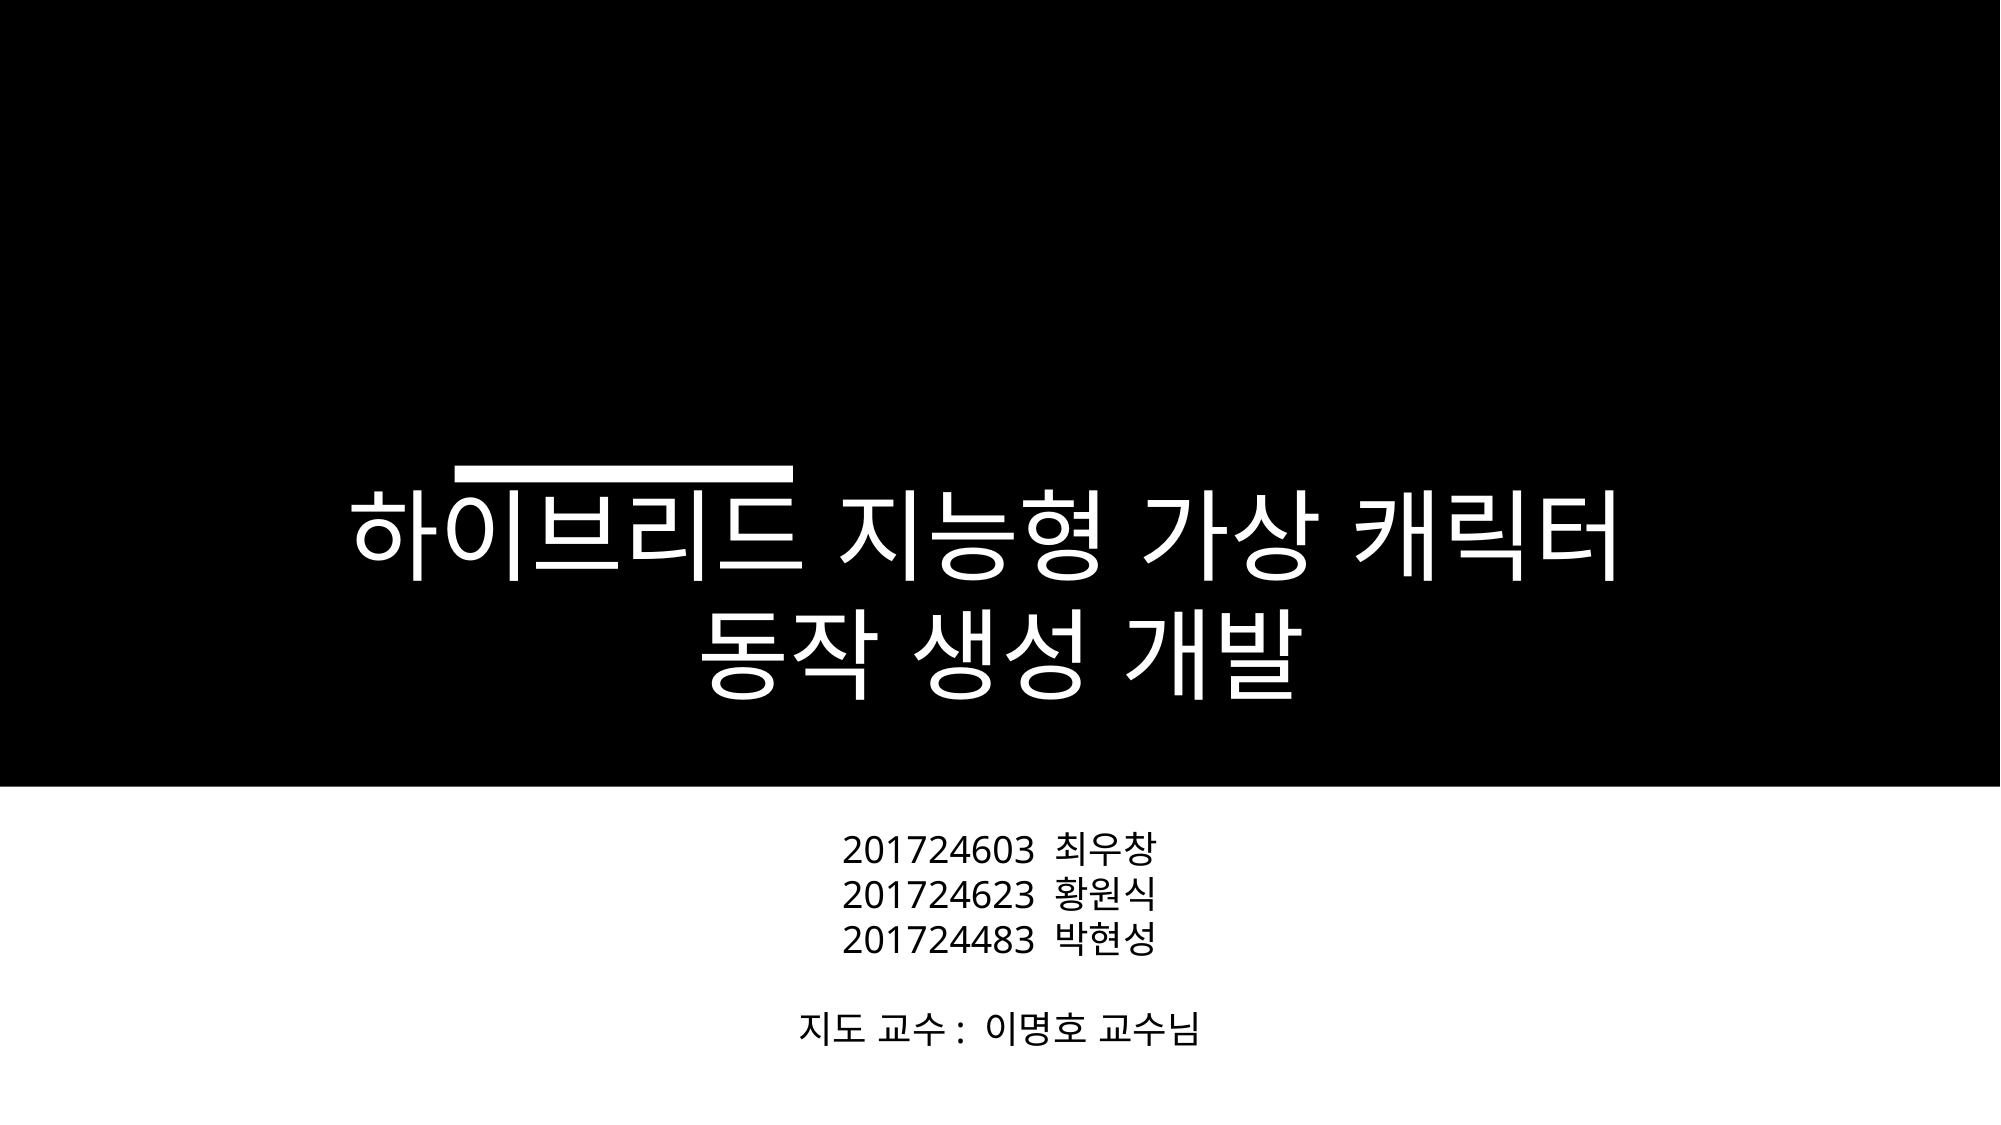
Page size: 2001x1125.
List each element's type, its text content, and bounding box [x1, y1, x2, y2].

text_box [0, 0, 2000, 788]
text_box 하이브리드 지능형 가상 캐릭터 동작 생성 개발 [332, 465, 1671, 721]
text_box [454, 465, 794, 483]
text_box 201724603 최우창 201724623 황원식 201724483 박현성 지도 교수: 이명호 교수님 [783, 818, 1217, 1059]
